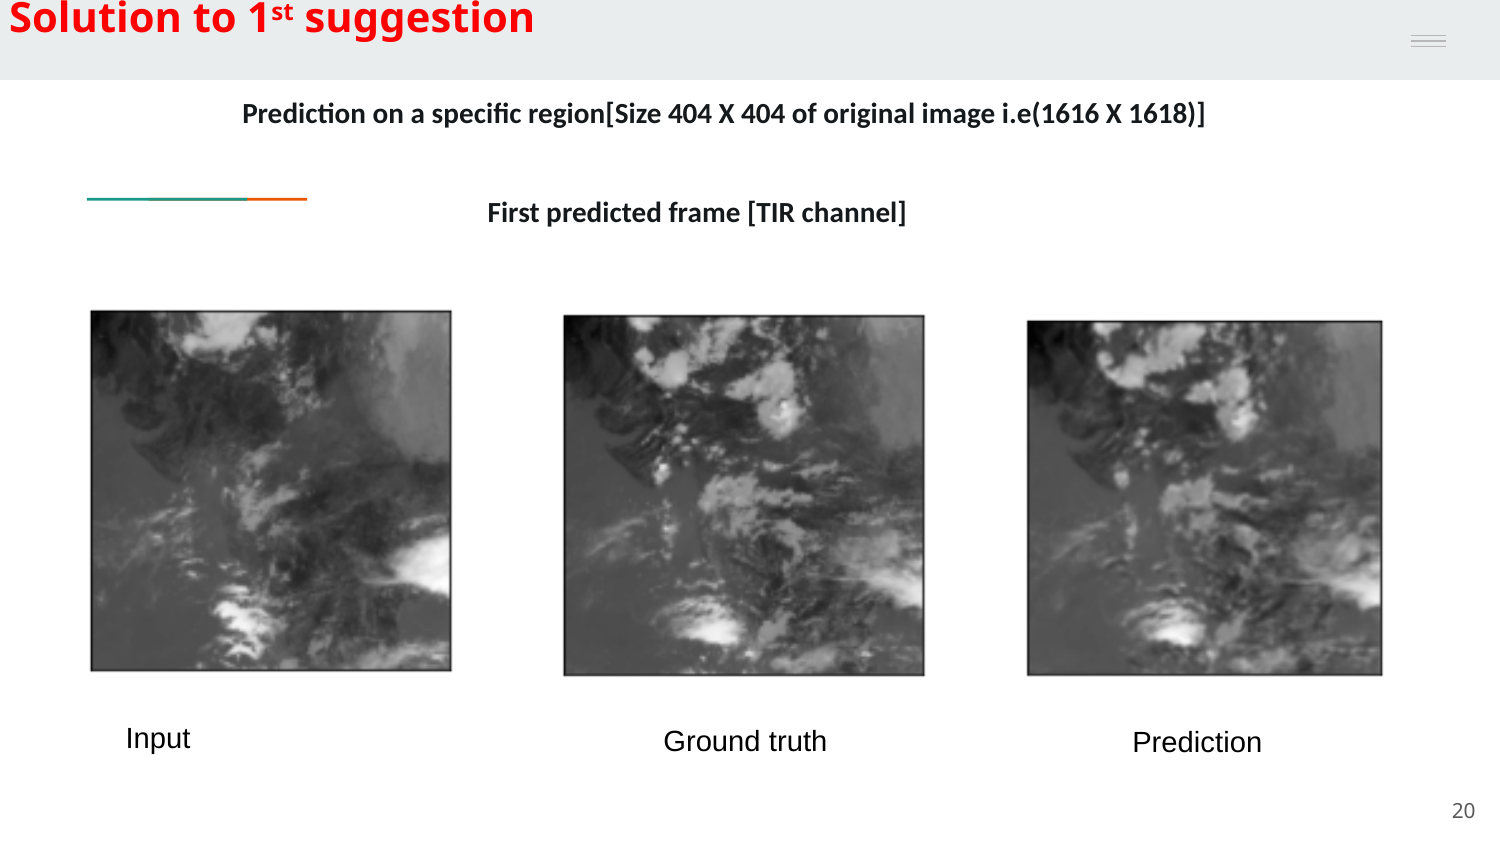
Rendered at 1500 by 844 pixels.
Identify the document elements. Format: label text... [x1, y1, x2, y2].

slide_number 20 [1400, 779, 1491, 844]
picture [529, 285, 959, 715]
text_box Solution to 1st suggestion [0, 0, 580, 39]
picture [63, 293, 486, 705]
text_box First predicted frame [TIR channel] [36, 185, 1359, 236]
text_box Ground truth [648, 723, 949, 765]
picture [987, 285, 1418, 702]
text_box Prediction [1117, 715, 1418, 766]
text_box Prediction on a specific region[Size 404 X 404 of original image i.e(1616 X 1618)] [63, 87, 1386, 137]
text_box Input [110, 712, 411, 762]
